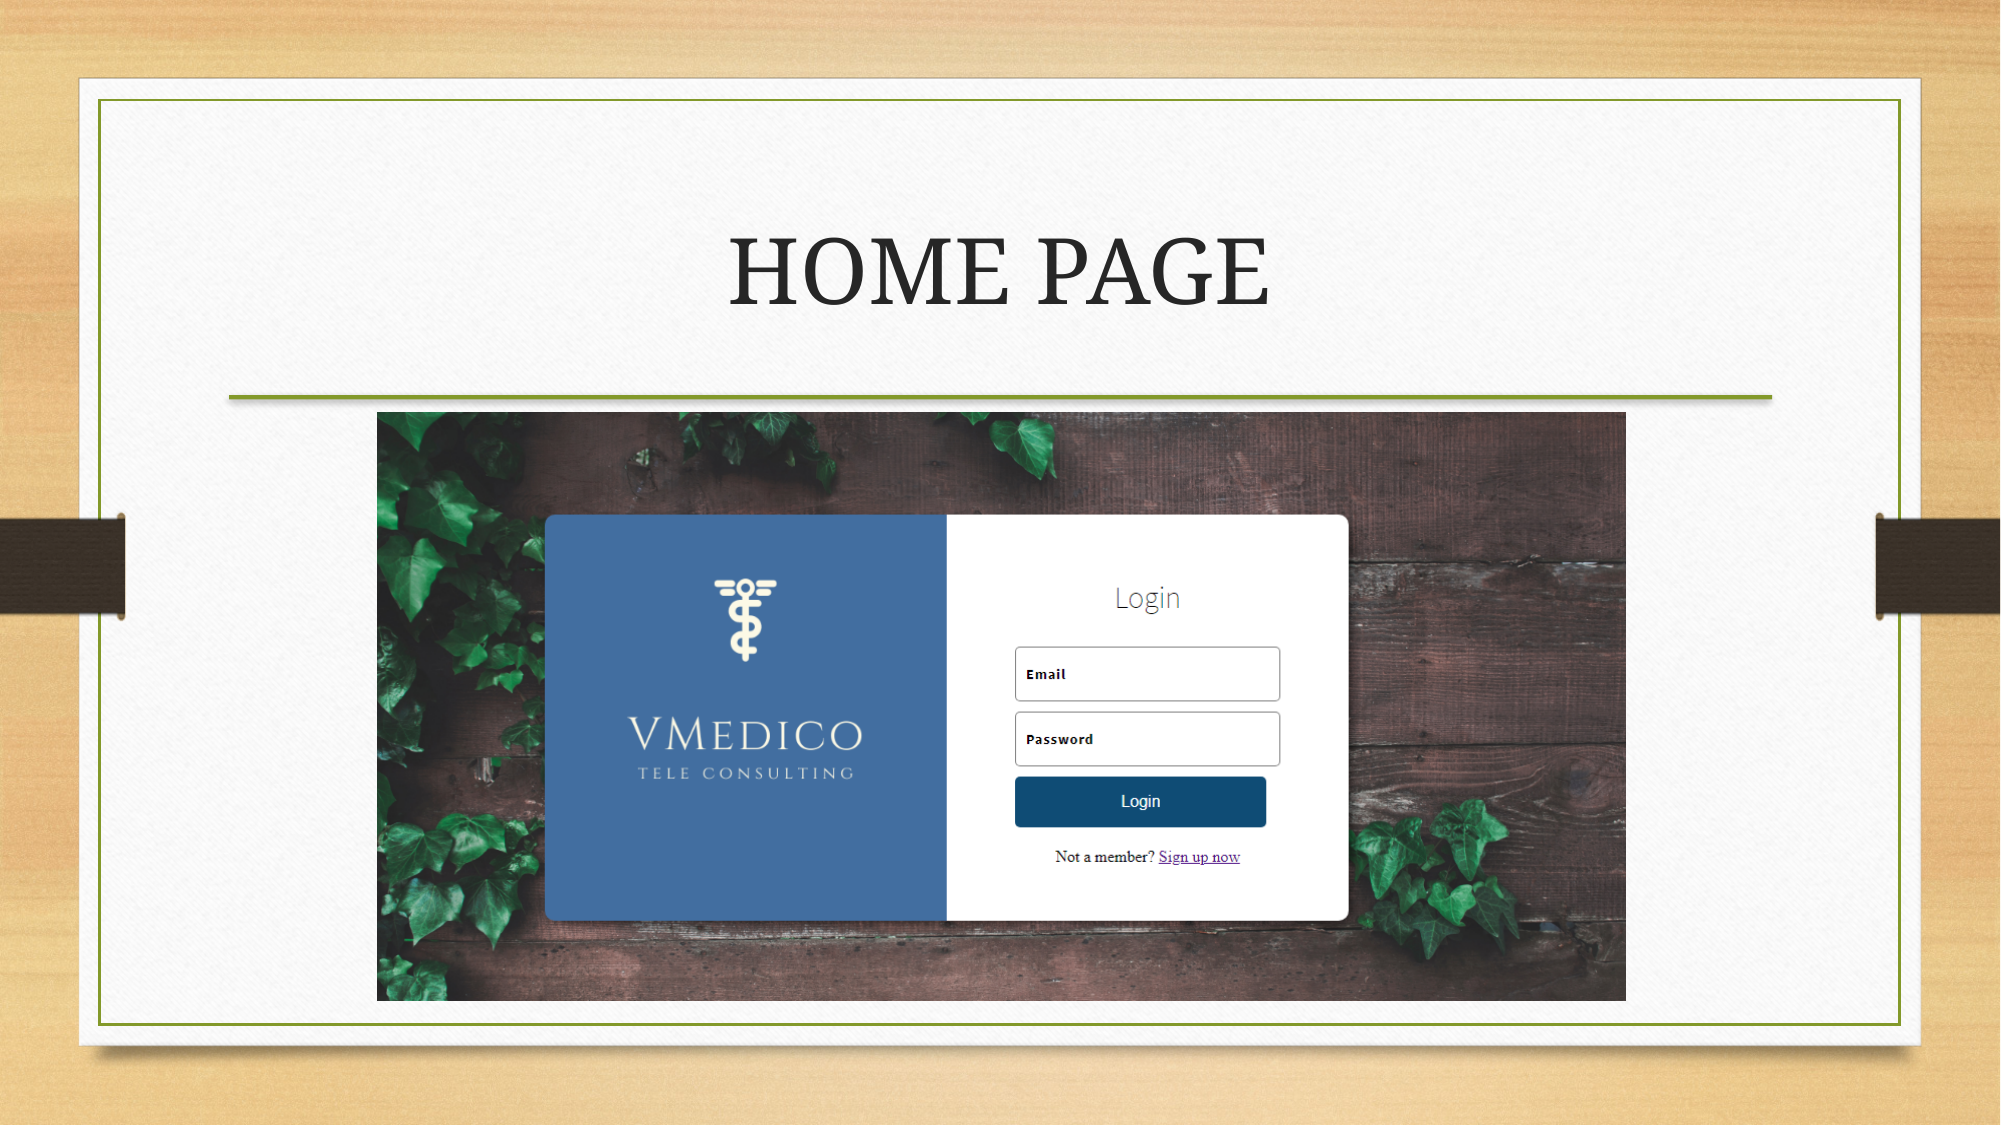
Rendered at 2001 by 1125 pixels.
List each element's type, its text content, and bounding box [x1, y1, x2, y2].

picture [0, 0, 2001, 1125]
title HOME PAGE [212, 161, 1788, 375]
